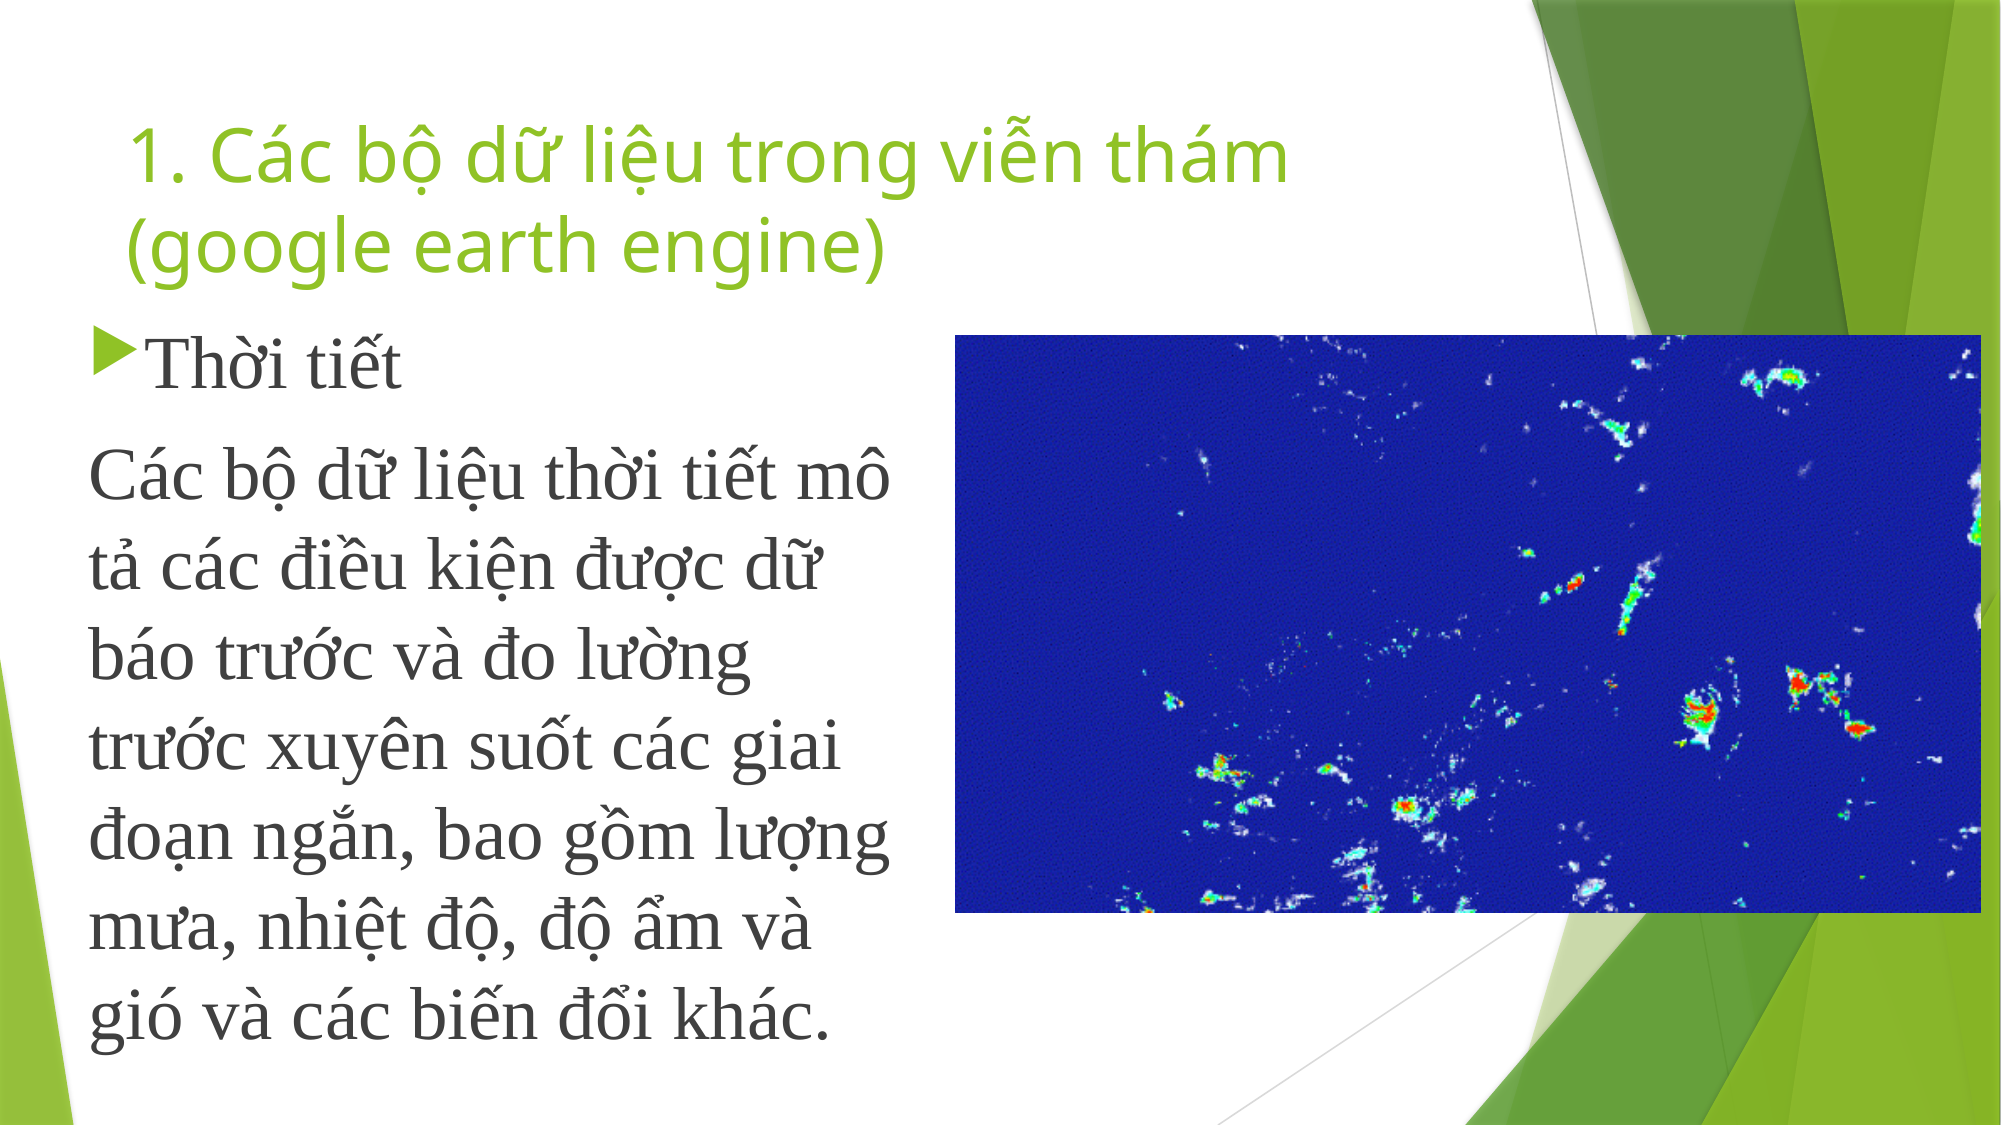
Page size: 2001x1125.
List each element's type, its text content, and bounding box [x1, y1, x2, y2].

list Thời tiết Các bộ dữ liệu thời tiết mô tả các điều kiện được dữ báo trước và đo lường trước xuyên suốt các giai đoạn ngắn, bao gồm lượng mưa, nhiệt độ, độ ẩm và gió và các biến đổi khác. [73, 305, 934, 943]
picture [955, 335, 1982, 914]
title 1. Các bộ dữ liệu trong viễn thám (google earth engine) [111, 99, 1522, 317]
